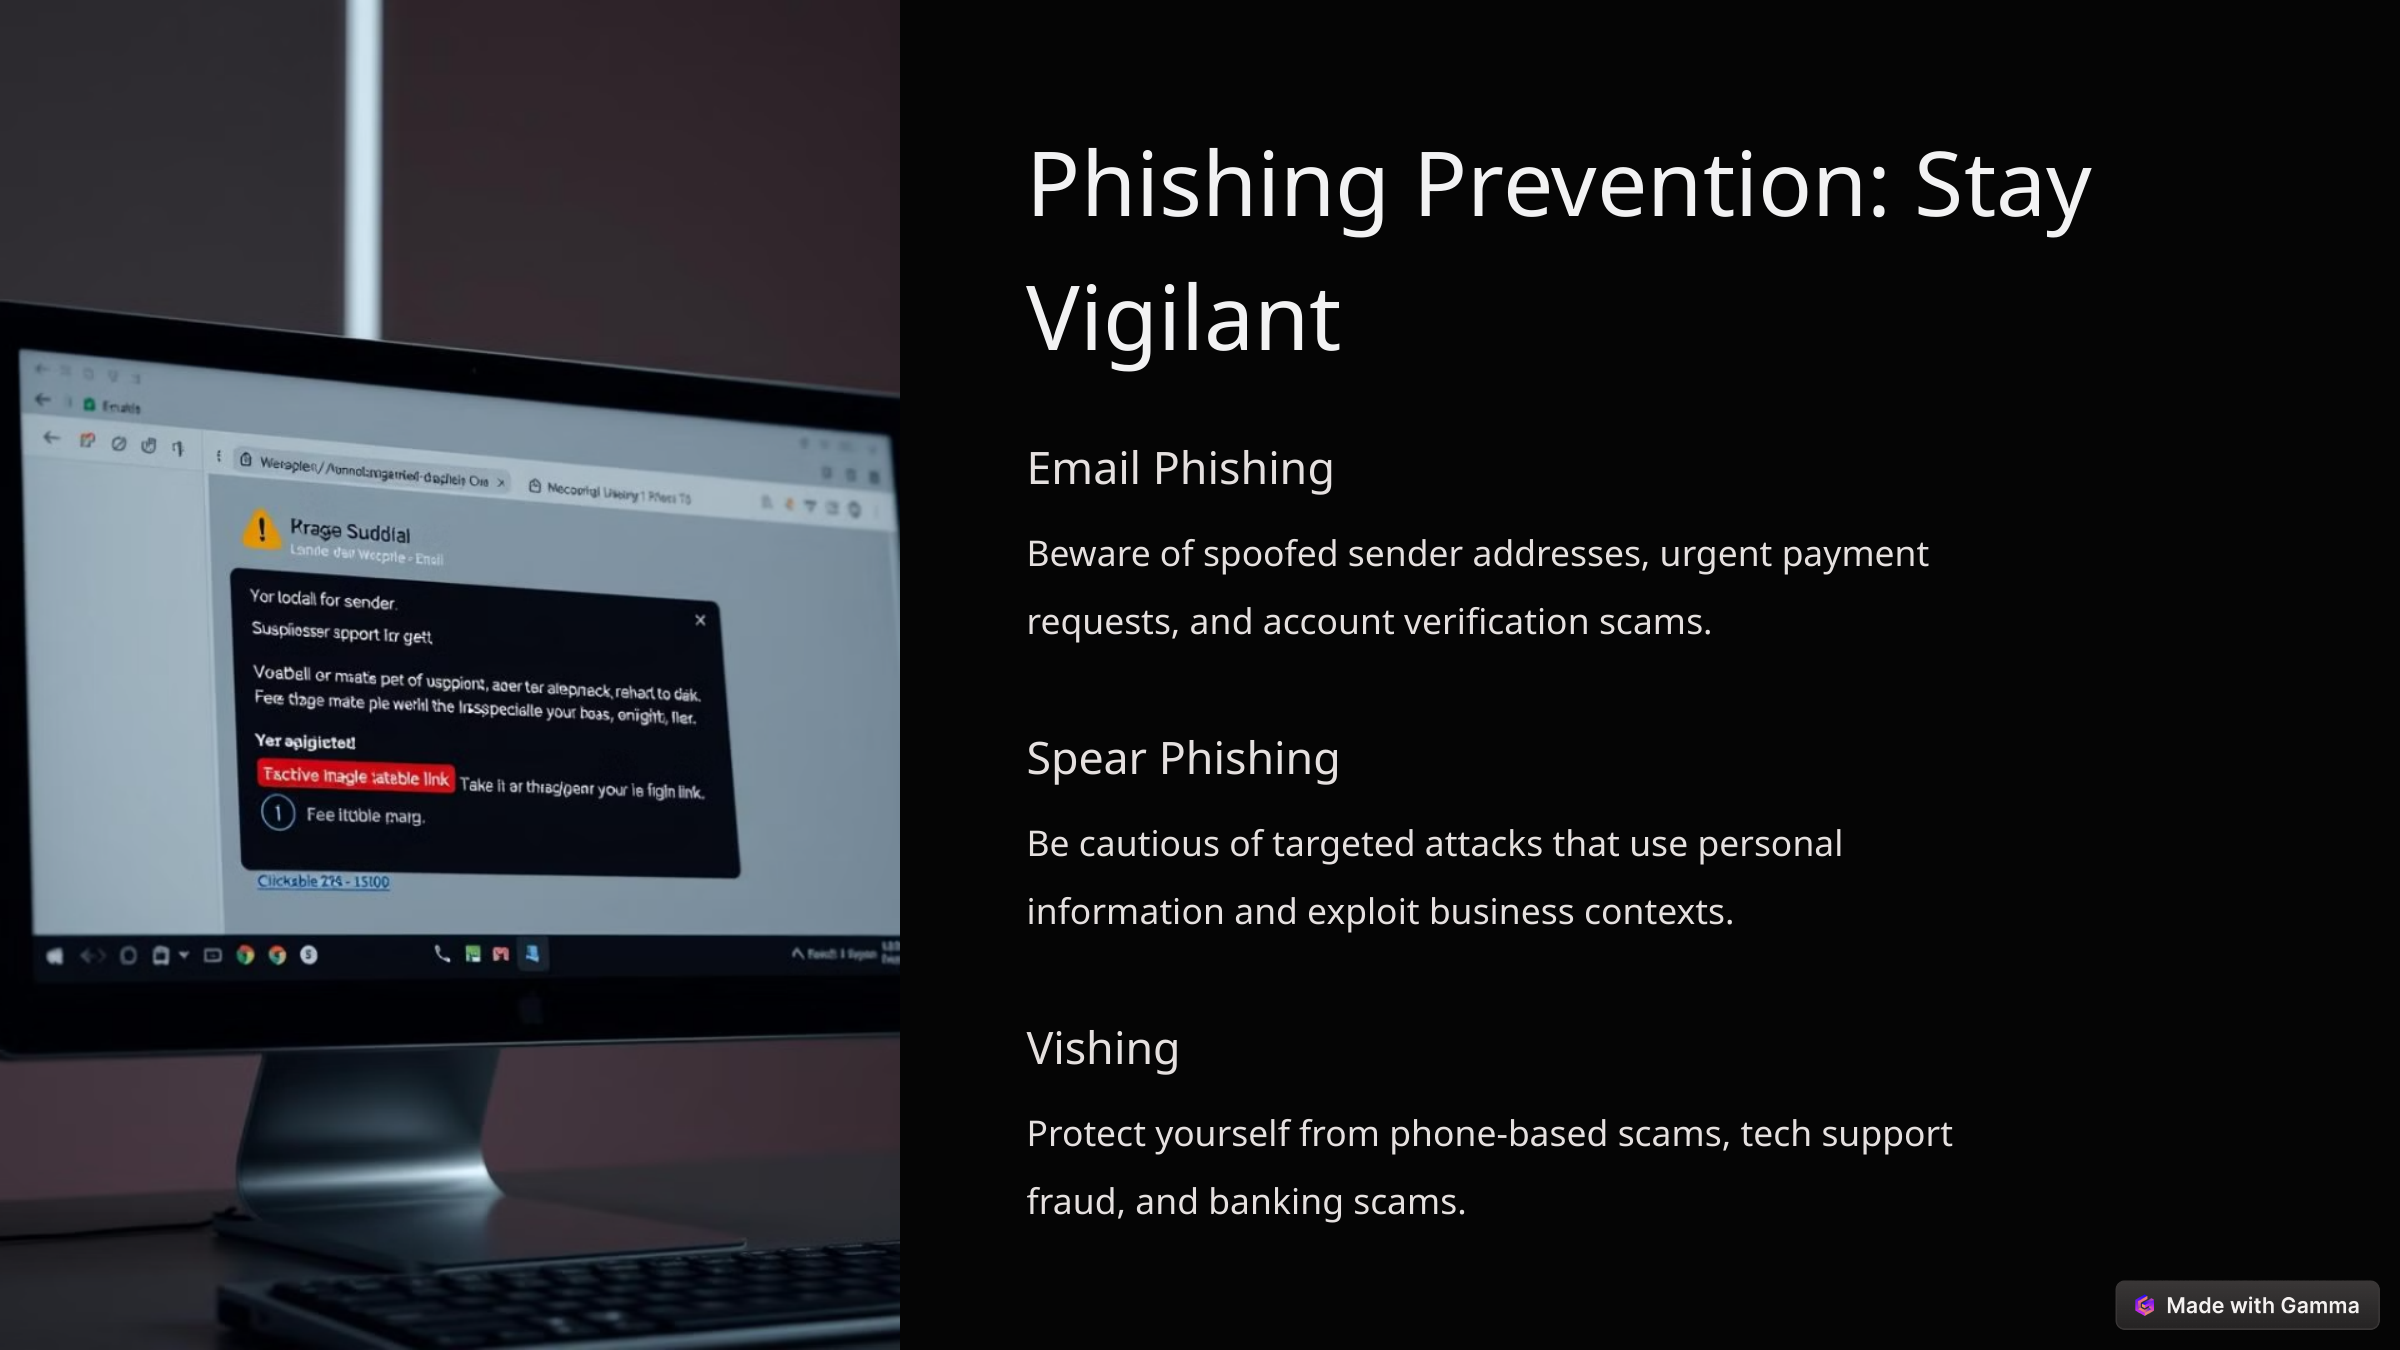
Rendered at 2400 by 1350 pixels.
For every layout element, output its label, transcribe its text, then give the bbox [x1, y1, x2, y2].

text_box Vishing [1026, 1006, 1480, 1063]
text_box Phishing Prevention: Stay Vigilant [1026, 99, 2274, 327]
text_box Email Phishing [1026, 426, 1480, 484]
picture [2106, 1271, 2389, 1339]
text_box Spear Phishing [1026, 716, 1480, 773]
text_box Protect yourself from phone-based scams, tech support fraud, and banking scams. [1026, 1084, 2038, 1201]
text_box Be cautious of targeted attacks that use personal information and exploit business contexts. [1026, 794, 2038, 911]
picture [0, 0, 901, 1350]
text_box Beware of spoofed sender addresses, urgent payment requests, and account verification scams. [1026, 504, 2038, 621]
